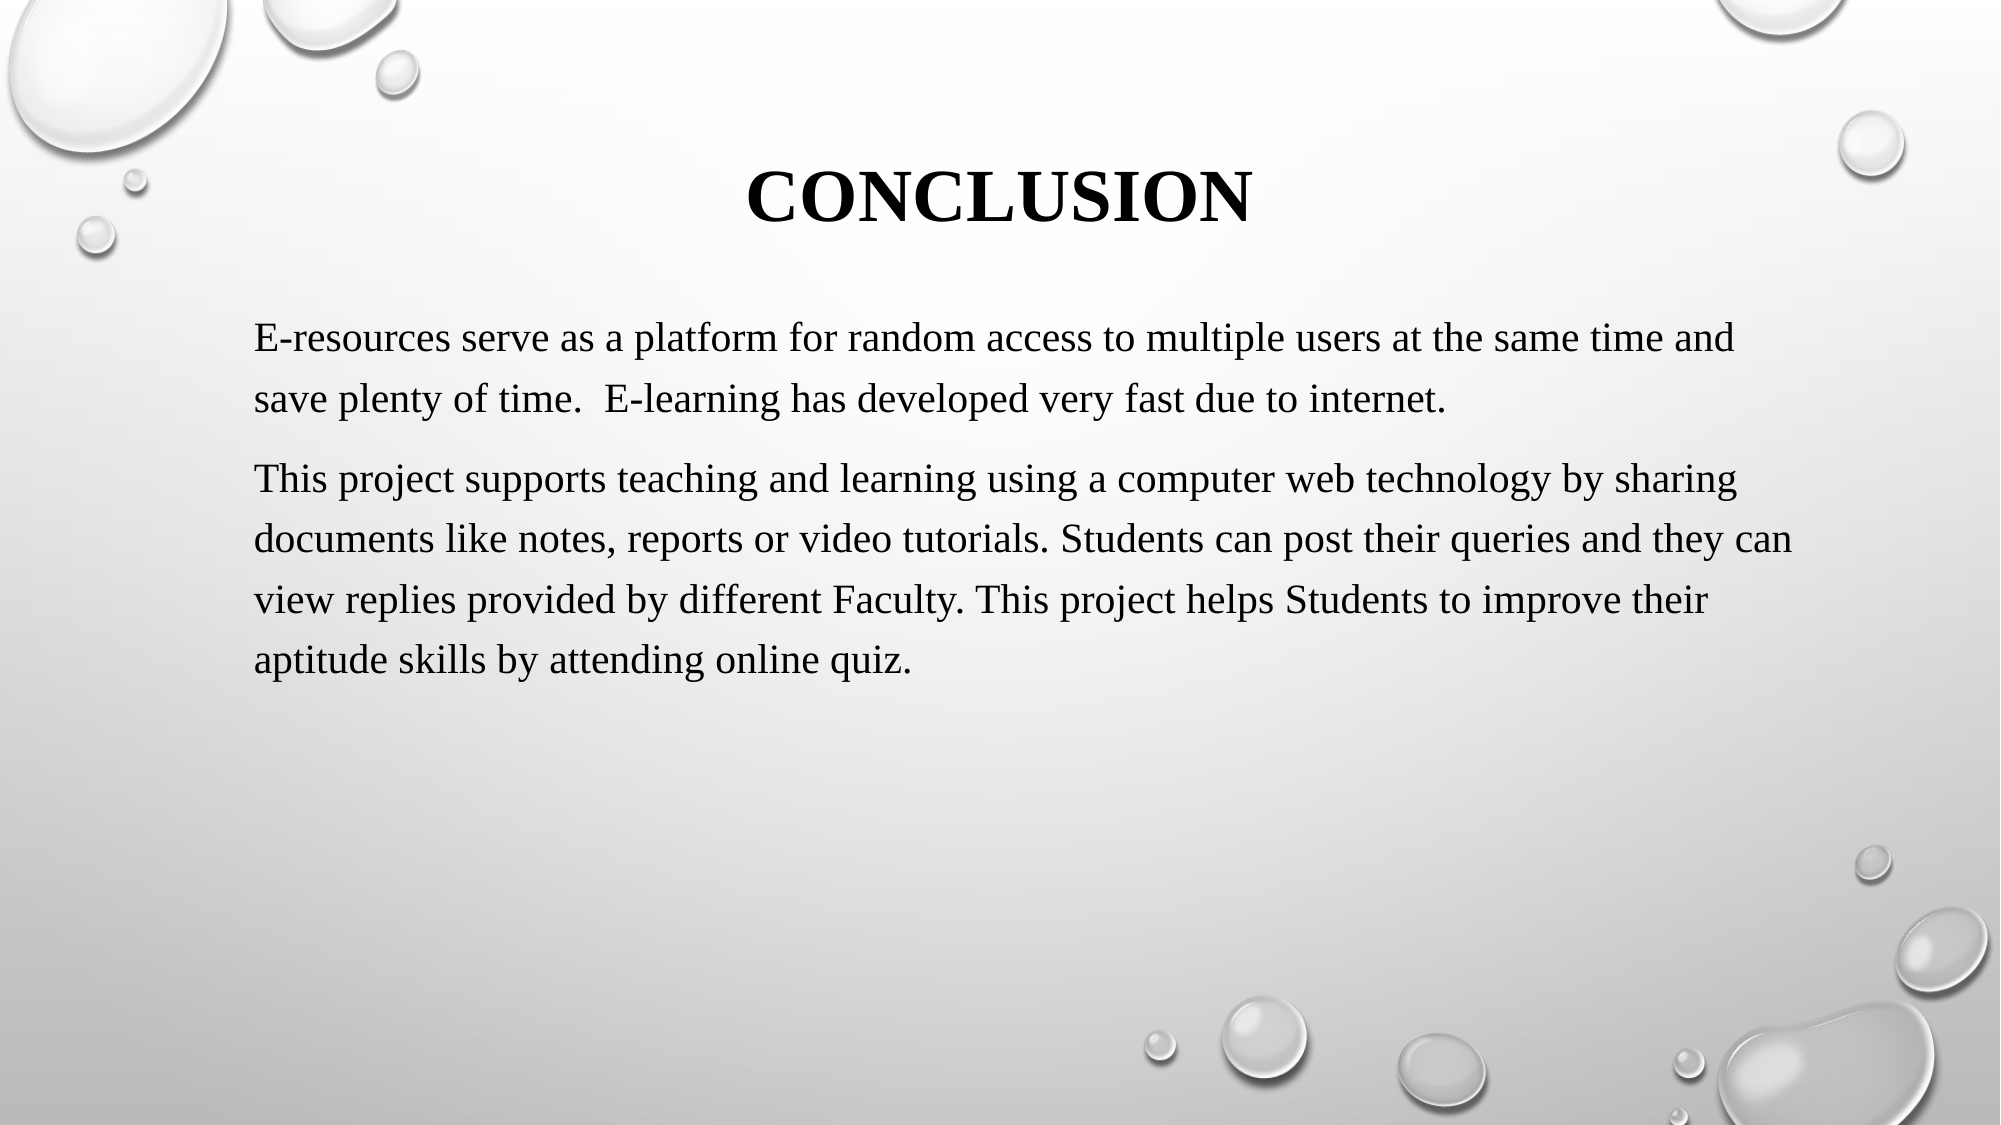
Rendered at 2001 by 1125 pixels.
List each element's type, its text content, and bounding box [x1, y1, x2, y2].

title conclusion [149, 101, 1851, 293]
list E-resources serve as a platform for random access to multiple users at the same time and save plenty of time. E-learning has developed very fast due to internet. This project supports teaching and learning using a computer web technology by sharing documents like notes, reports or video tutorials. Students can post their queries and they can view replies provided by different Faculty. This project helps Students to improve their aptitude skills by attending online quiz. [238, 292, 1811, 950]
picture [0, 0, 2000, 1125]
